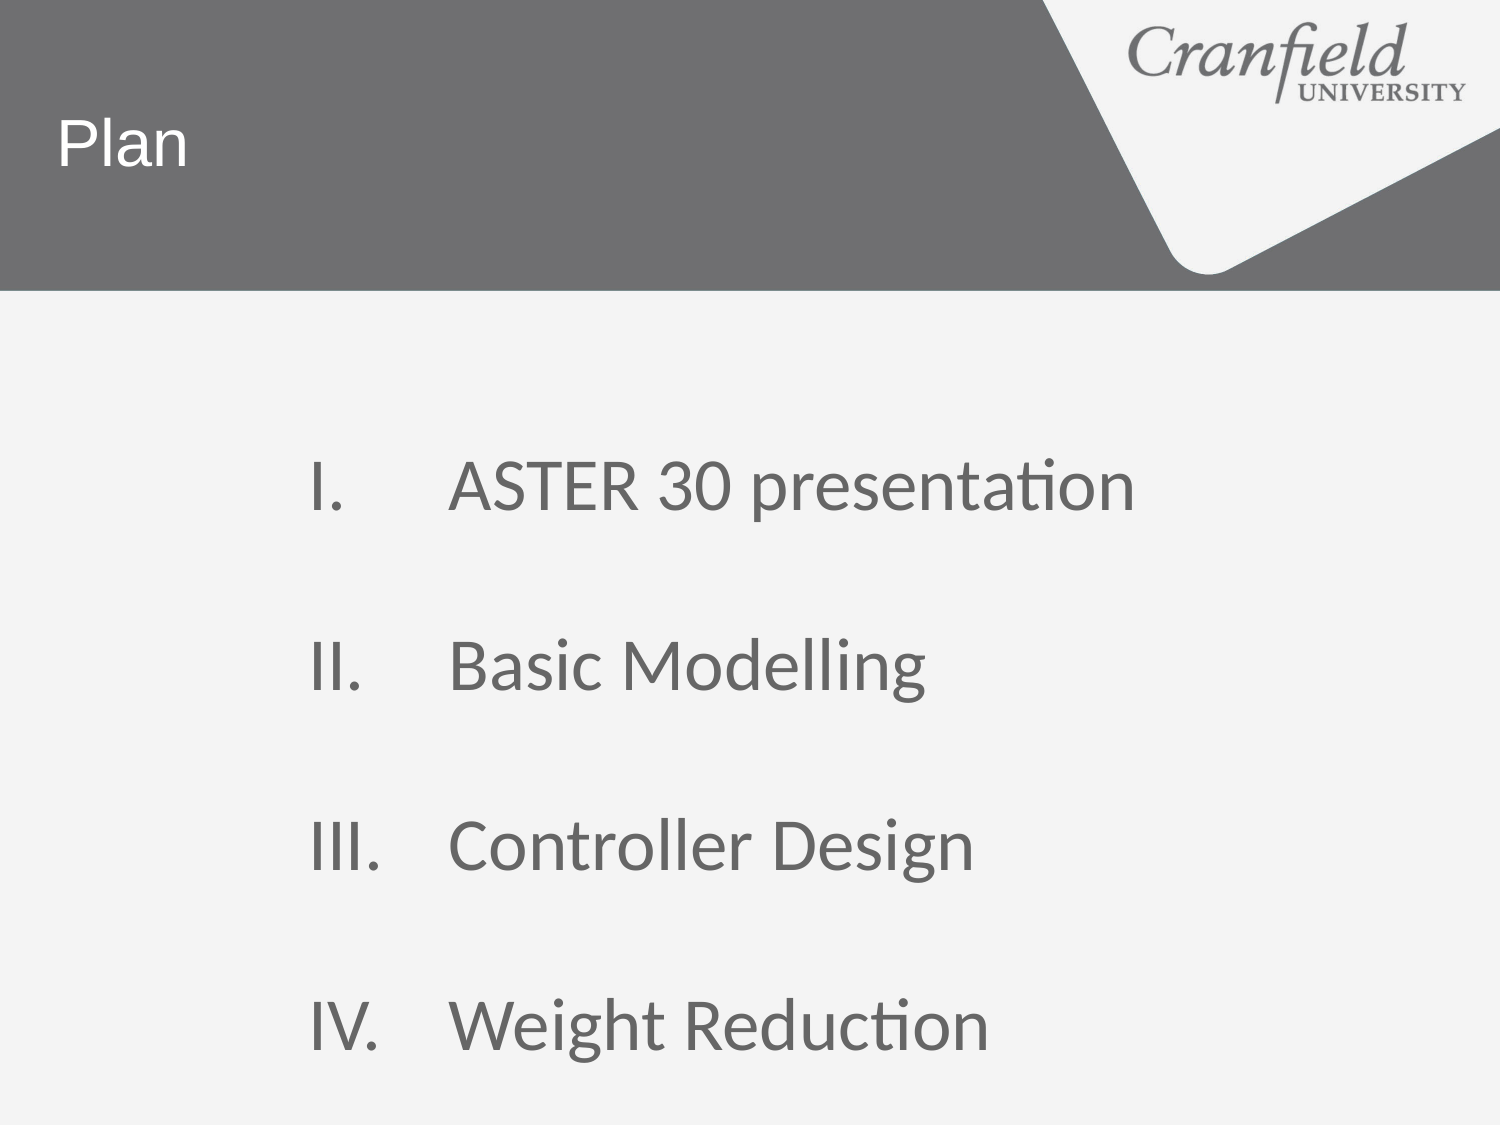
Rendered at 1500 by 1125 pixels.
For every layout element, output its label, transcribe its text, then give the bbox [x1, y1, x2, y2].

picture [0, 0, 1500, 1125]
text_box ASTER 30 presentation Basic Modelling Controller Design Weight Reduction [293, 338, 1153, 1073]
title Plan [41, 18, 1046, 260]
